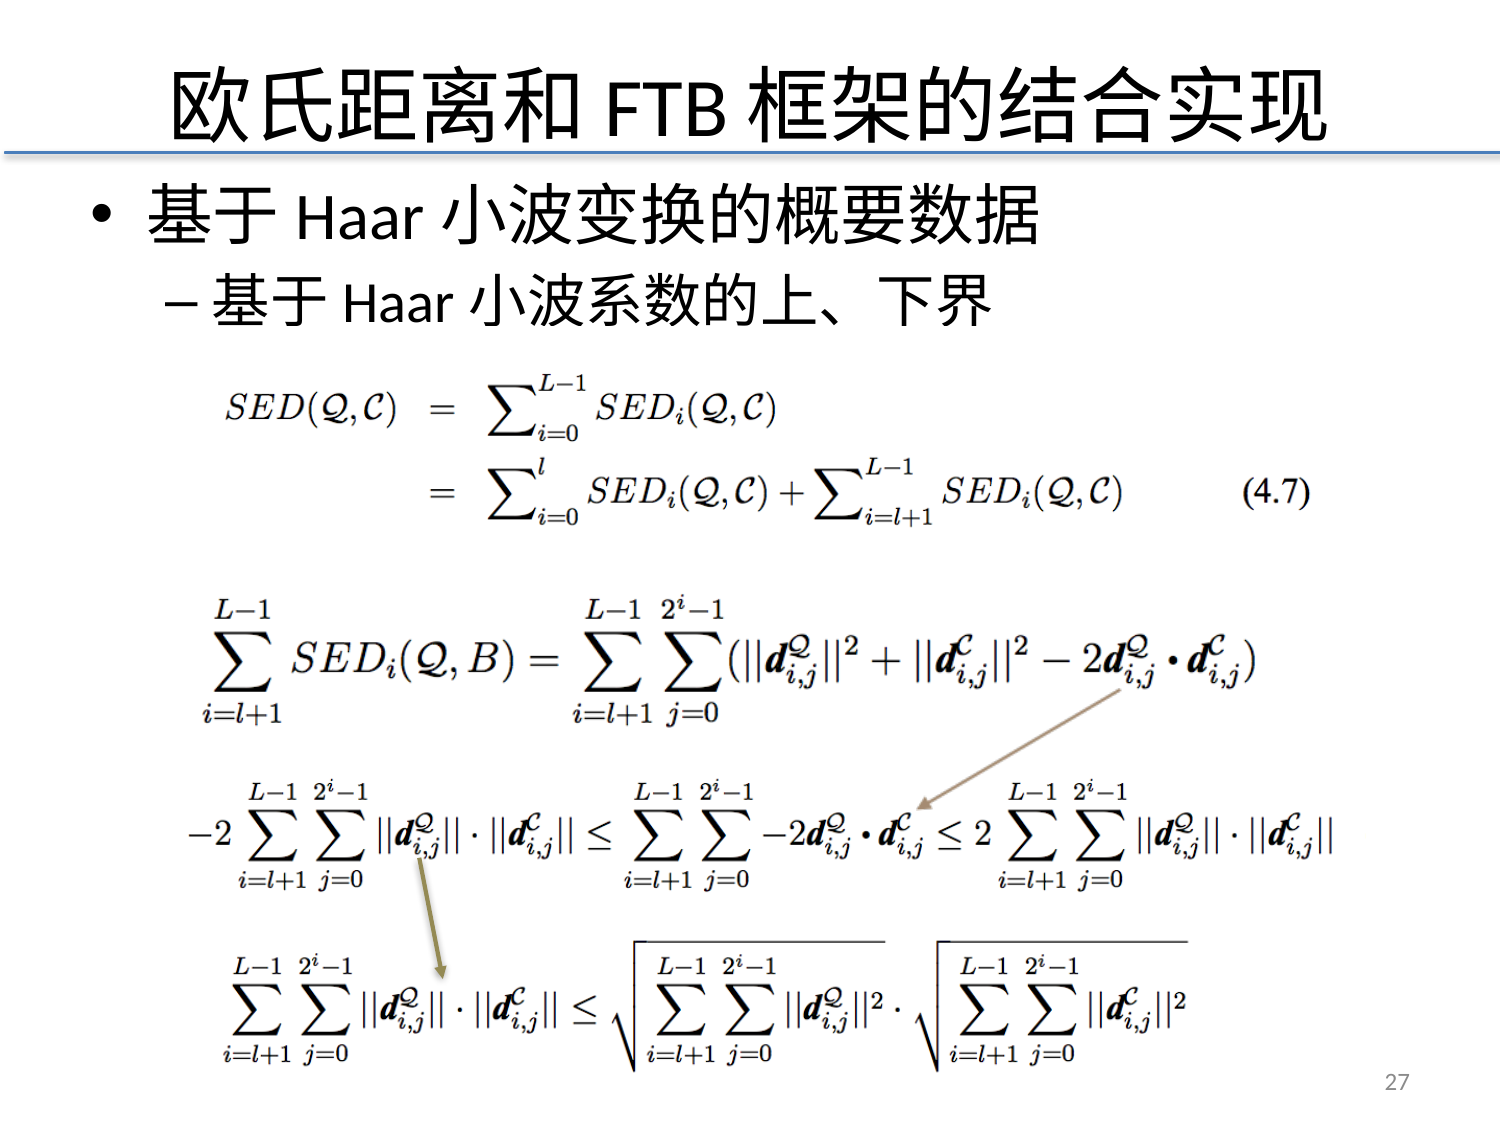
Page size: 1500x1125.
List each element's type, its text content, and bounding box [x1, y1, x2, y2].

picture [134, 562, 1366, 1104]
slide_number 26 [1254, 1058, 1425, 1103]
title 欧氏距离和FTB框架的结合实现 [75, 45, 1425, 161]
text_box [418, 857, 444, 980]
picture [170, 326, 1330, 556]
list 基于Haar小波变换的概要数据 基于Haar小波系数的上、下界 [75, 172, 1425, 1047]
